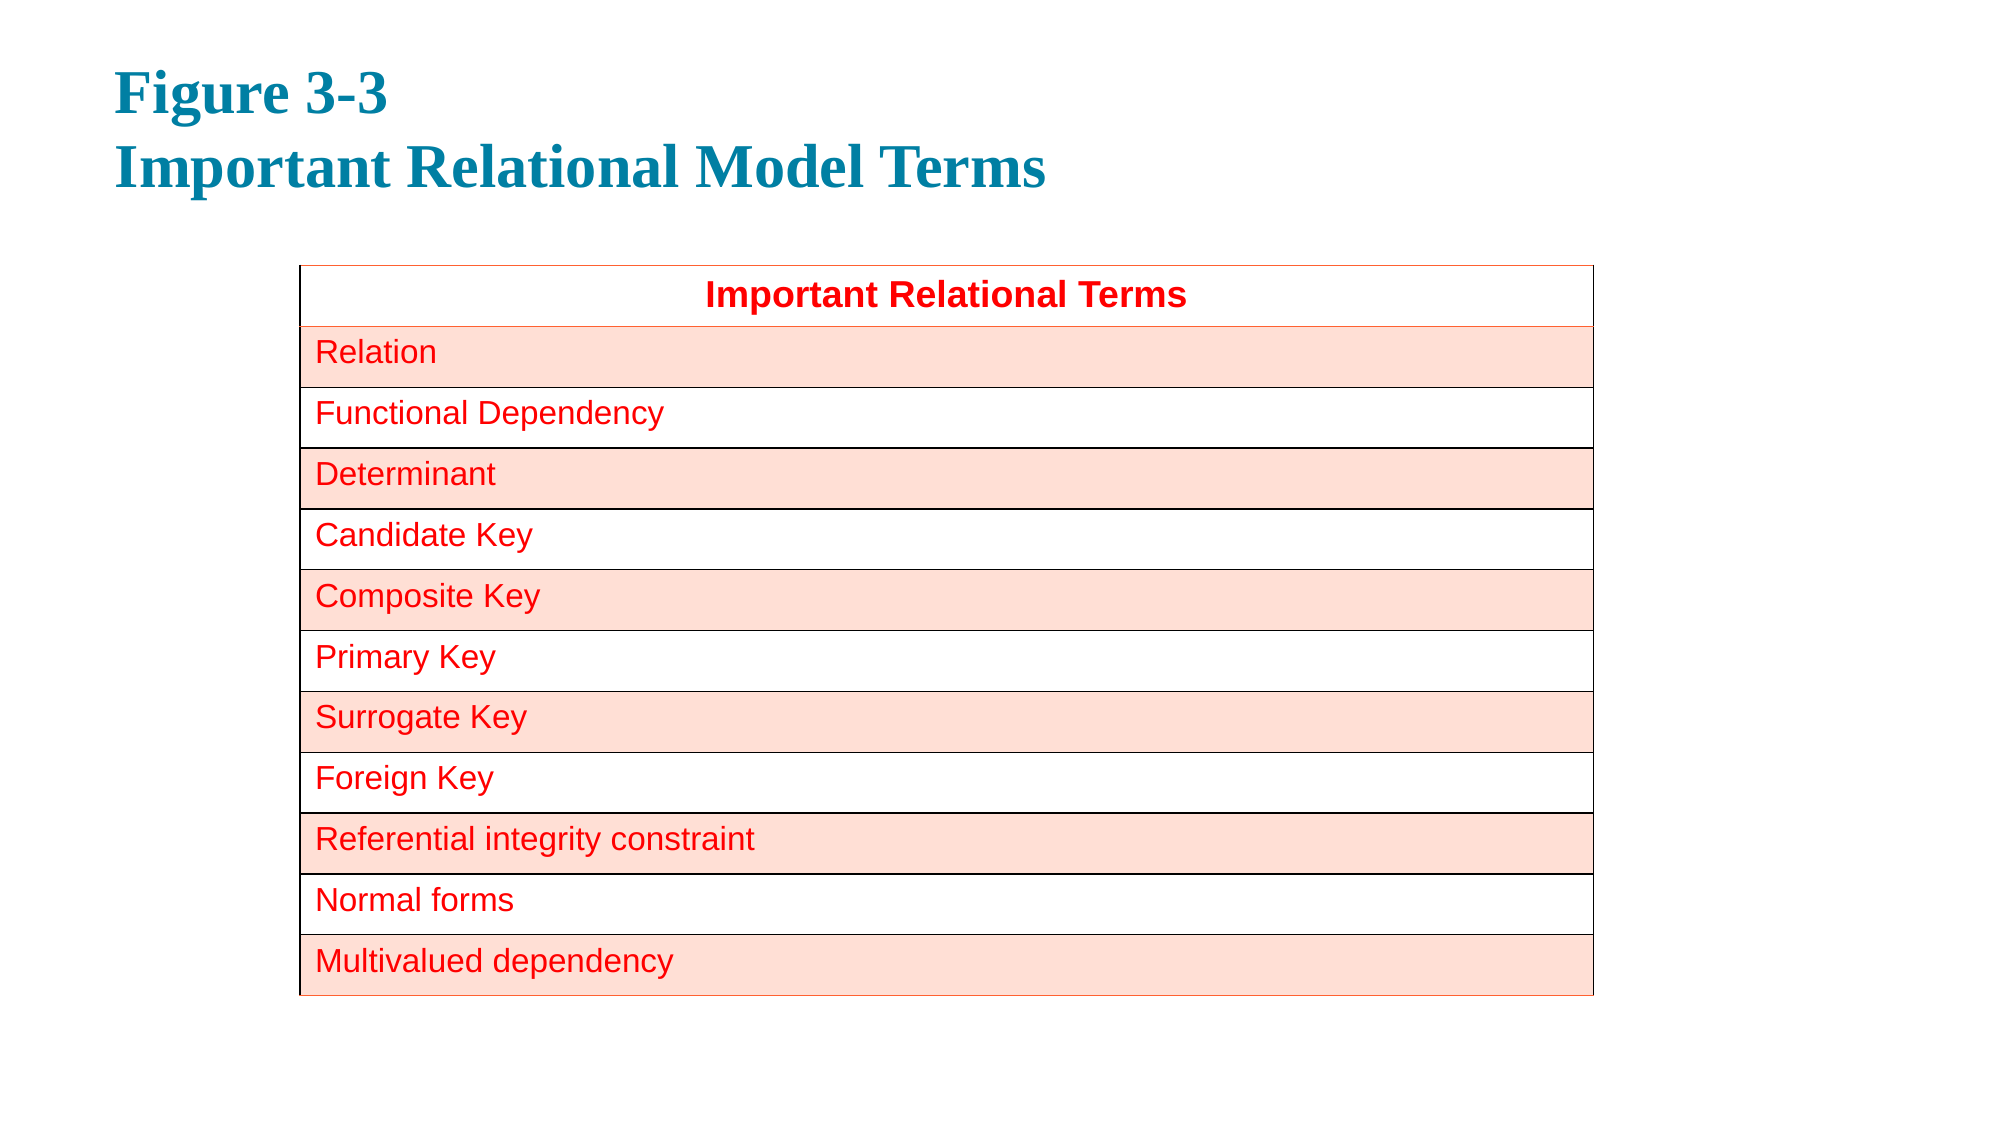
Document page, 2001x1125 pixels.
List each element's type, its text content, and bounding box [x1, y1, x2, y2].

table_cell Candidate Key [301, 510, 1593, 569]
table_cell Surrogate Key [301, 692, 1593, 752]
table_cell Foreign Key [301, 753, 1593, 812]
table_cell Normal forms [301, 875, 1593, 934]
table_cell Multivalued dependency [301, 935, 1593, 995]
table_cell Primary Key [301, 631, 1593, 691]
table_cell Relation [301, 327, 1593, 387]
title Figure 3-3 Important Relational Model Terms [99, 35, 1900, 216]
table_cell Determinant [301, 449, 1593, 508]
table_header Important Relational Terms [301, 266, 1593, 326]
table_cell Referential integrity constraint [301, 814, 1593, 873]
table_cell Functional Dependency [301, 388, 1593, 447]
table_cell Composite Key [301, 570, 1593, 630]
